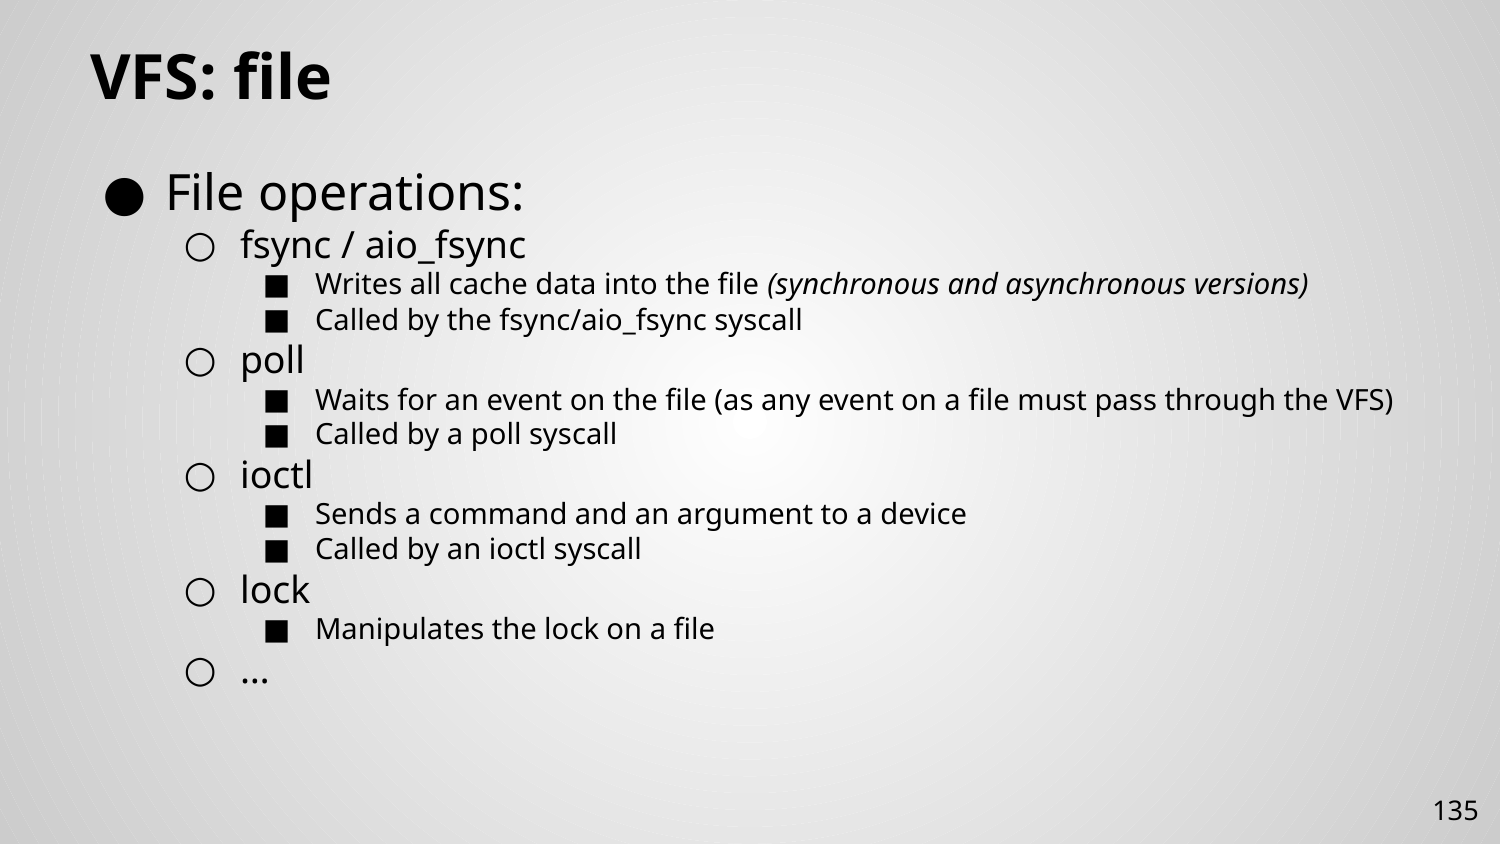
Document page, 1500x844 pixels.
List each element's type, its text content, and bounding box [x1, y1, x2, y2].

title VFS: file [75, 33, 1425, 128]
slide_number 135 [1403, 779, 1494, 844]
list File operations: fsync / aio_fsync Writes all cache data into the file (synchronous and asynchronous versions) Called by the fsync/aio_fsync syscall poll Waits for an event on the file (as any event on a file must pass through the VFS) Called by a poll syscall ioctl Sends a command and an argument to a device Called by an ioctl syscall lock Manipulates the lock on a file … [75, 145, 1425, 808]
